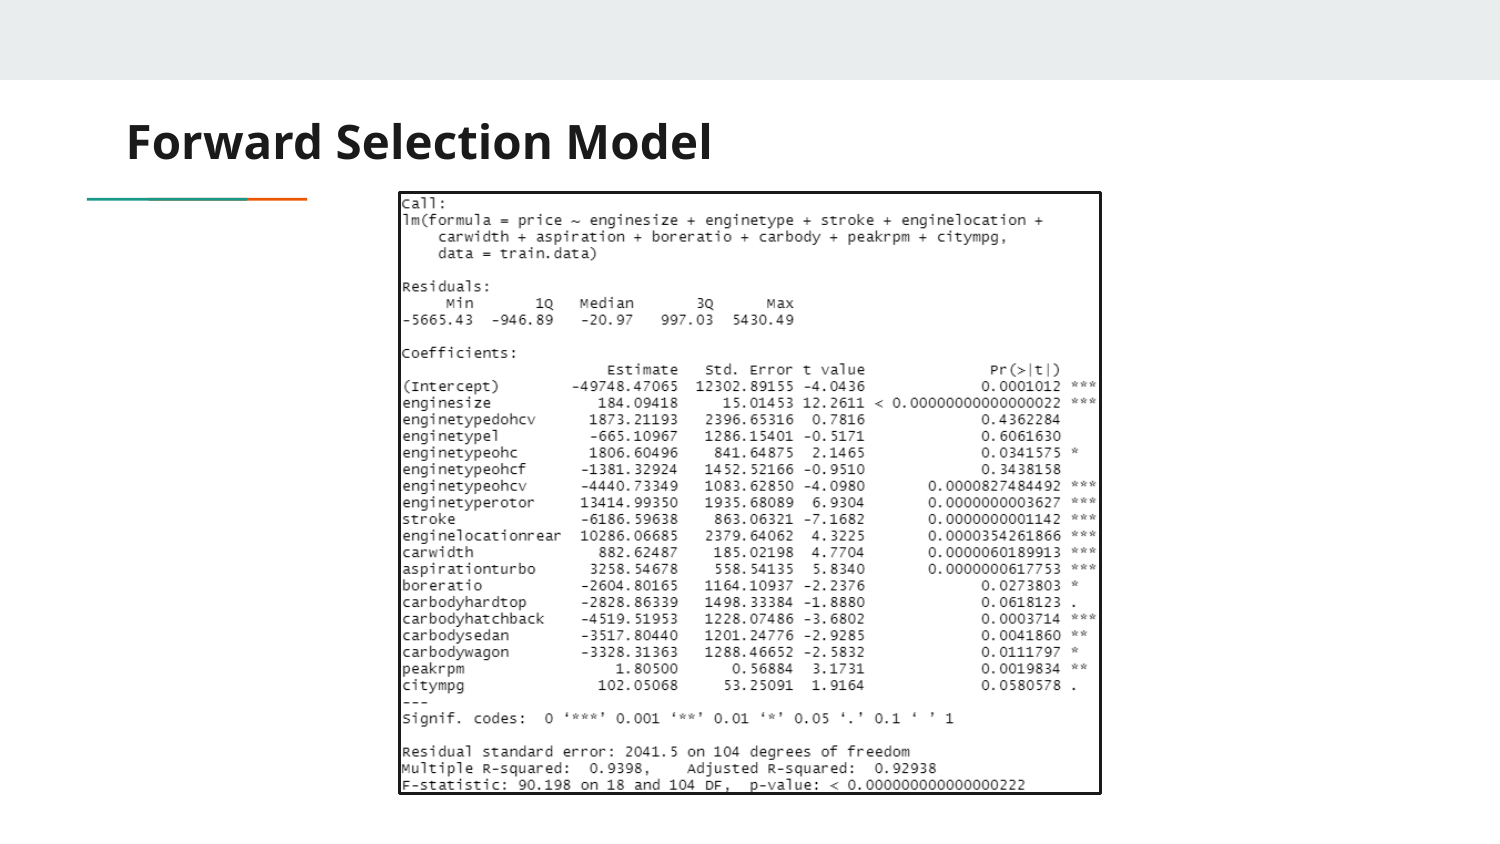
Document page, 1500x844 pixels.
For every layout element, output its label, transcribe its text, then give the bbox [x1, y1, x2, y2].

title Forward Selection Model [110, 96, 1372, 185]
picture [400, 193, 1100, 793]
